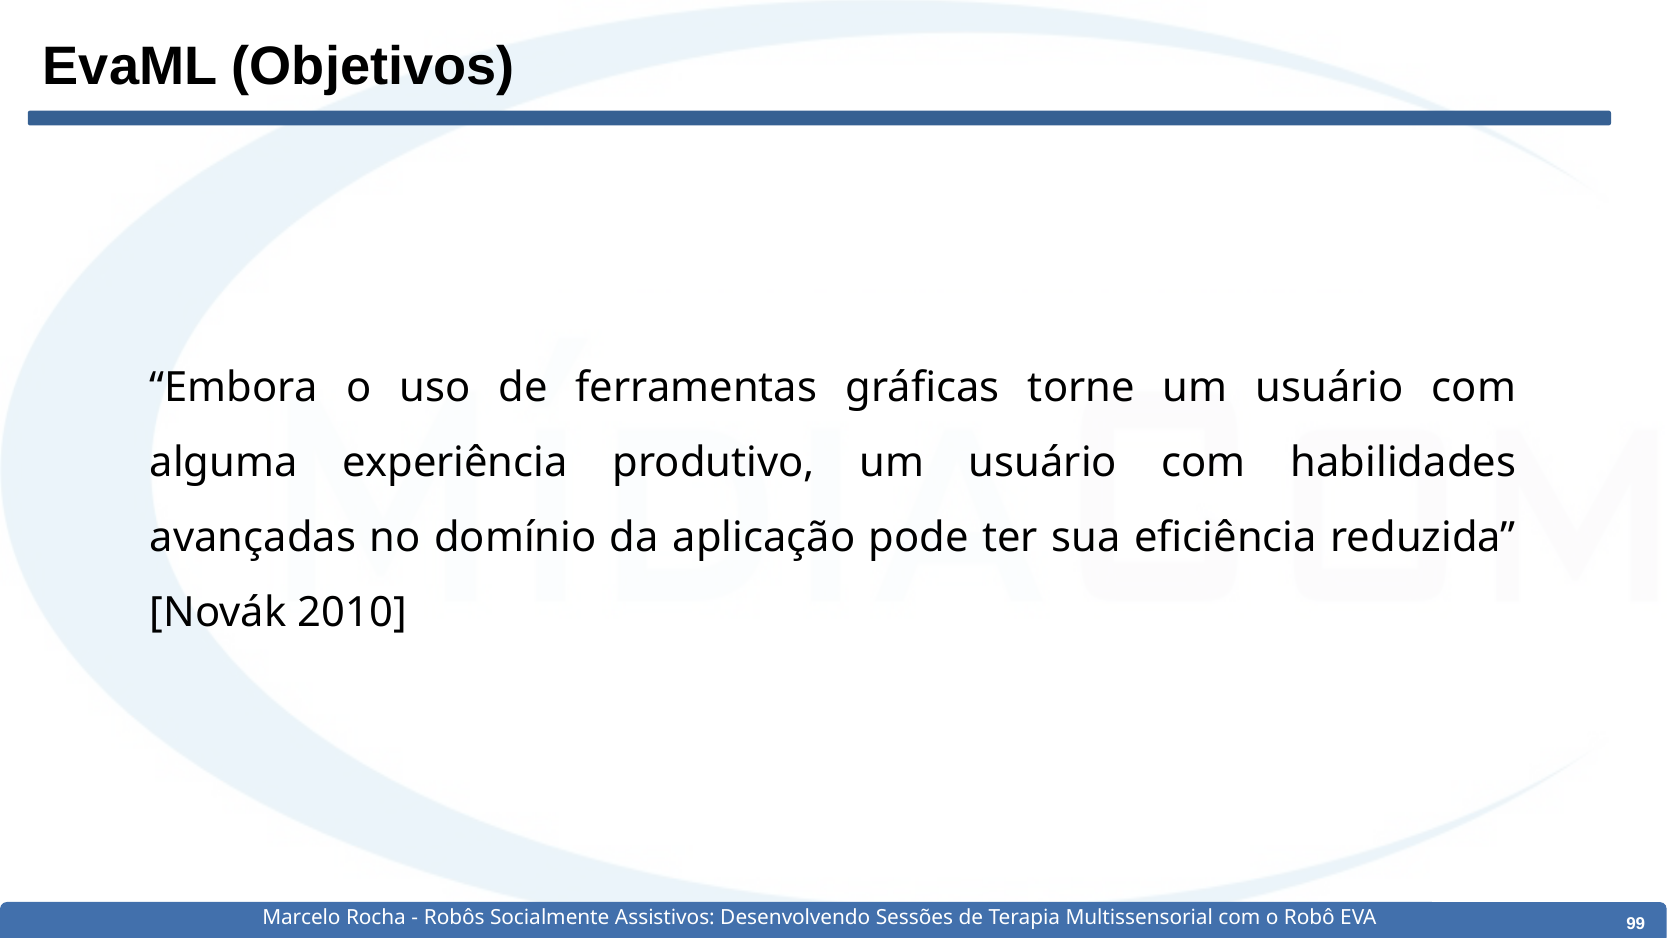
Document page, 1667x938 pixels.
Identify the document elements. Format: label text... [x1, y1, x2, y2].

list “Embora o uso de ferramentas gráficas torne um usuário com alguma experiência produtivo, um usuário com habilidades avançadas no domínio da aplicação pode ter sua eficiência reduzida” [Novák 2010] [134, 327, 1532, 610]
slide_number ‹#› [1472, 908, 1661, 938]
title EvaML (Objetivos) [27, 23, 1612, 111]
text_box Marcelo Rocha - Robôs Socialmente Assistivos: Desenvolvendo Sessões de Terapia Multissensorial com o Robô EVA [166, 891, 1472, 938]
